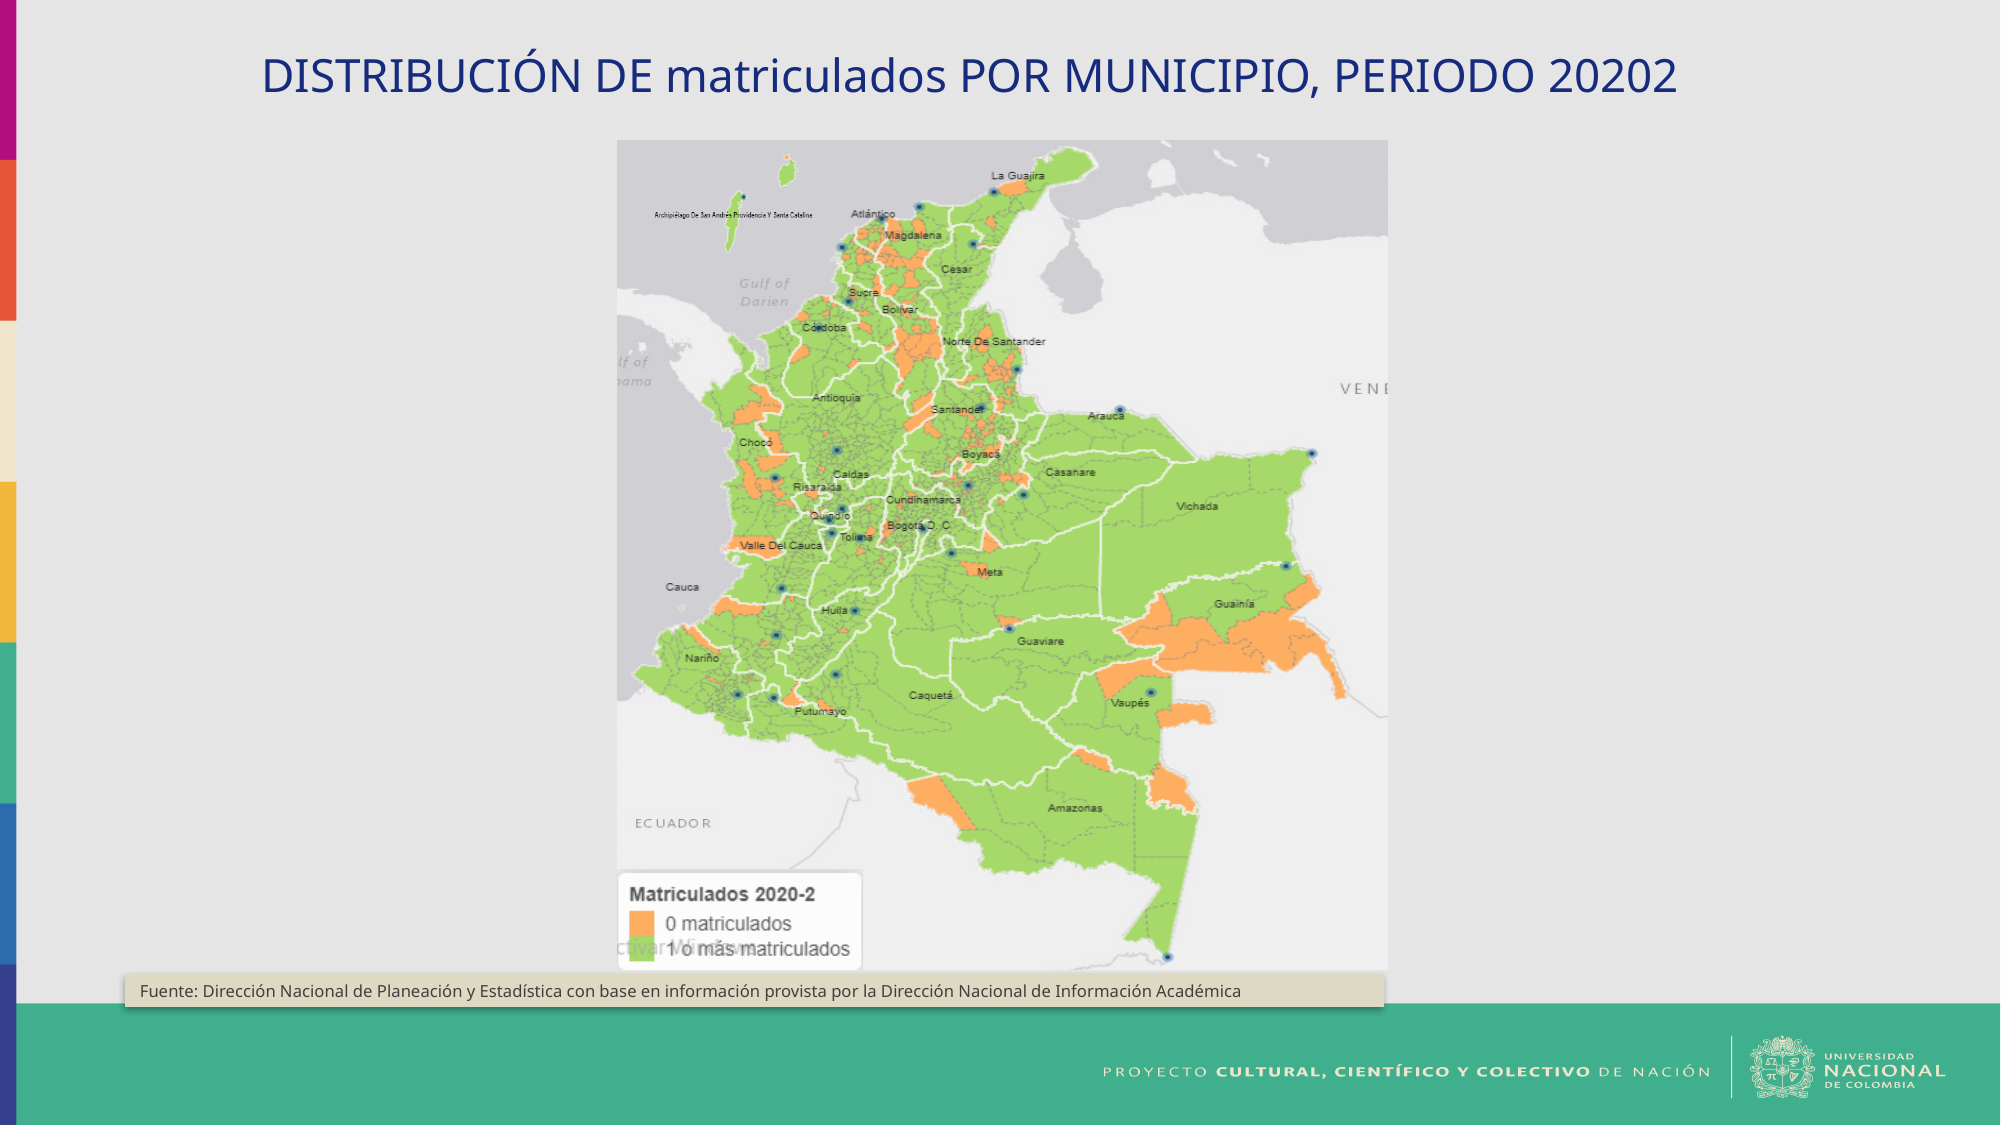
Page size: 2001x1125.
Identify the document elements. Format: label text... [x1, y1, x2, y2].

picture [0, 0, 2001, 1125]
text_box Fuente: Dirección Nacional de Planeación y Estadística con base en información provista por la Dirección Nacional de Información Académica [124, 973, 1385, 1008]
text_box DISTRIBUCIÓN DE matriculados POR MUNICIPIO, PERIODO 20202 [180, 41, 1762, 107]
